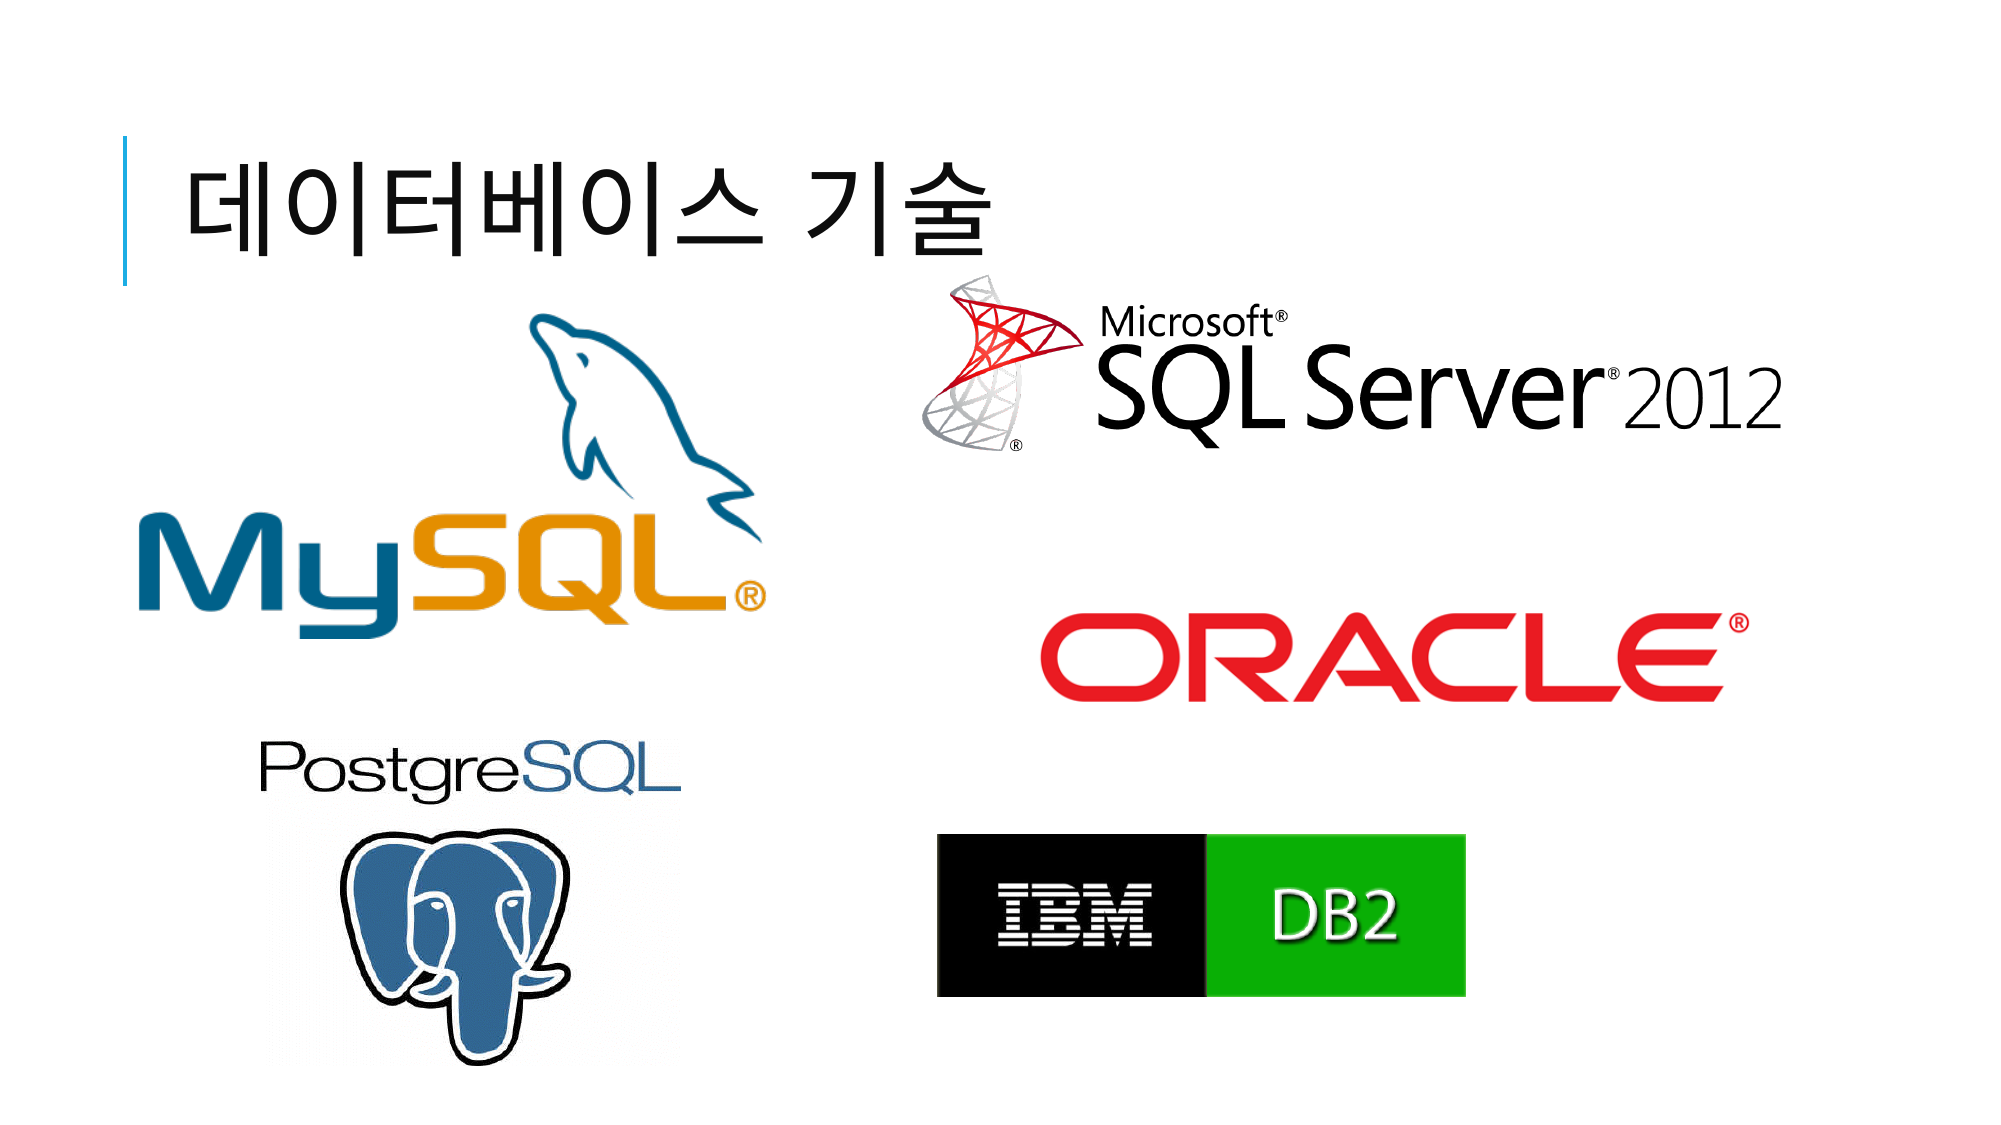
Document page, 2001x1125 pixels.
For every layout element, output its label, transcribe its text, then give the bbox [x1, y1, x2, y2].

picture [137, 313, 767, 640]
title 데이터베이스 기술 [168, 96, 1763, 342]
picture [1027, 534, 1763, 780]
picture [261, 732, 682, 1066]
picture [921, 273, 1782, 453]
picture [937, 834, 1466, 998]
